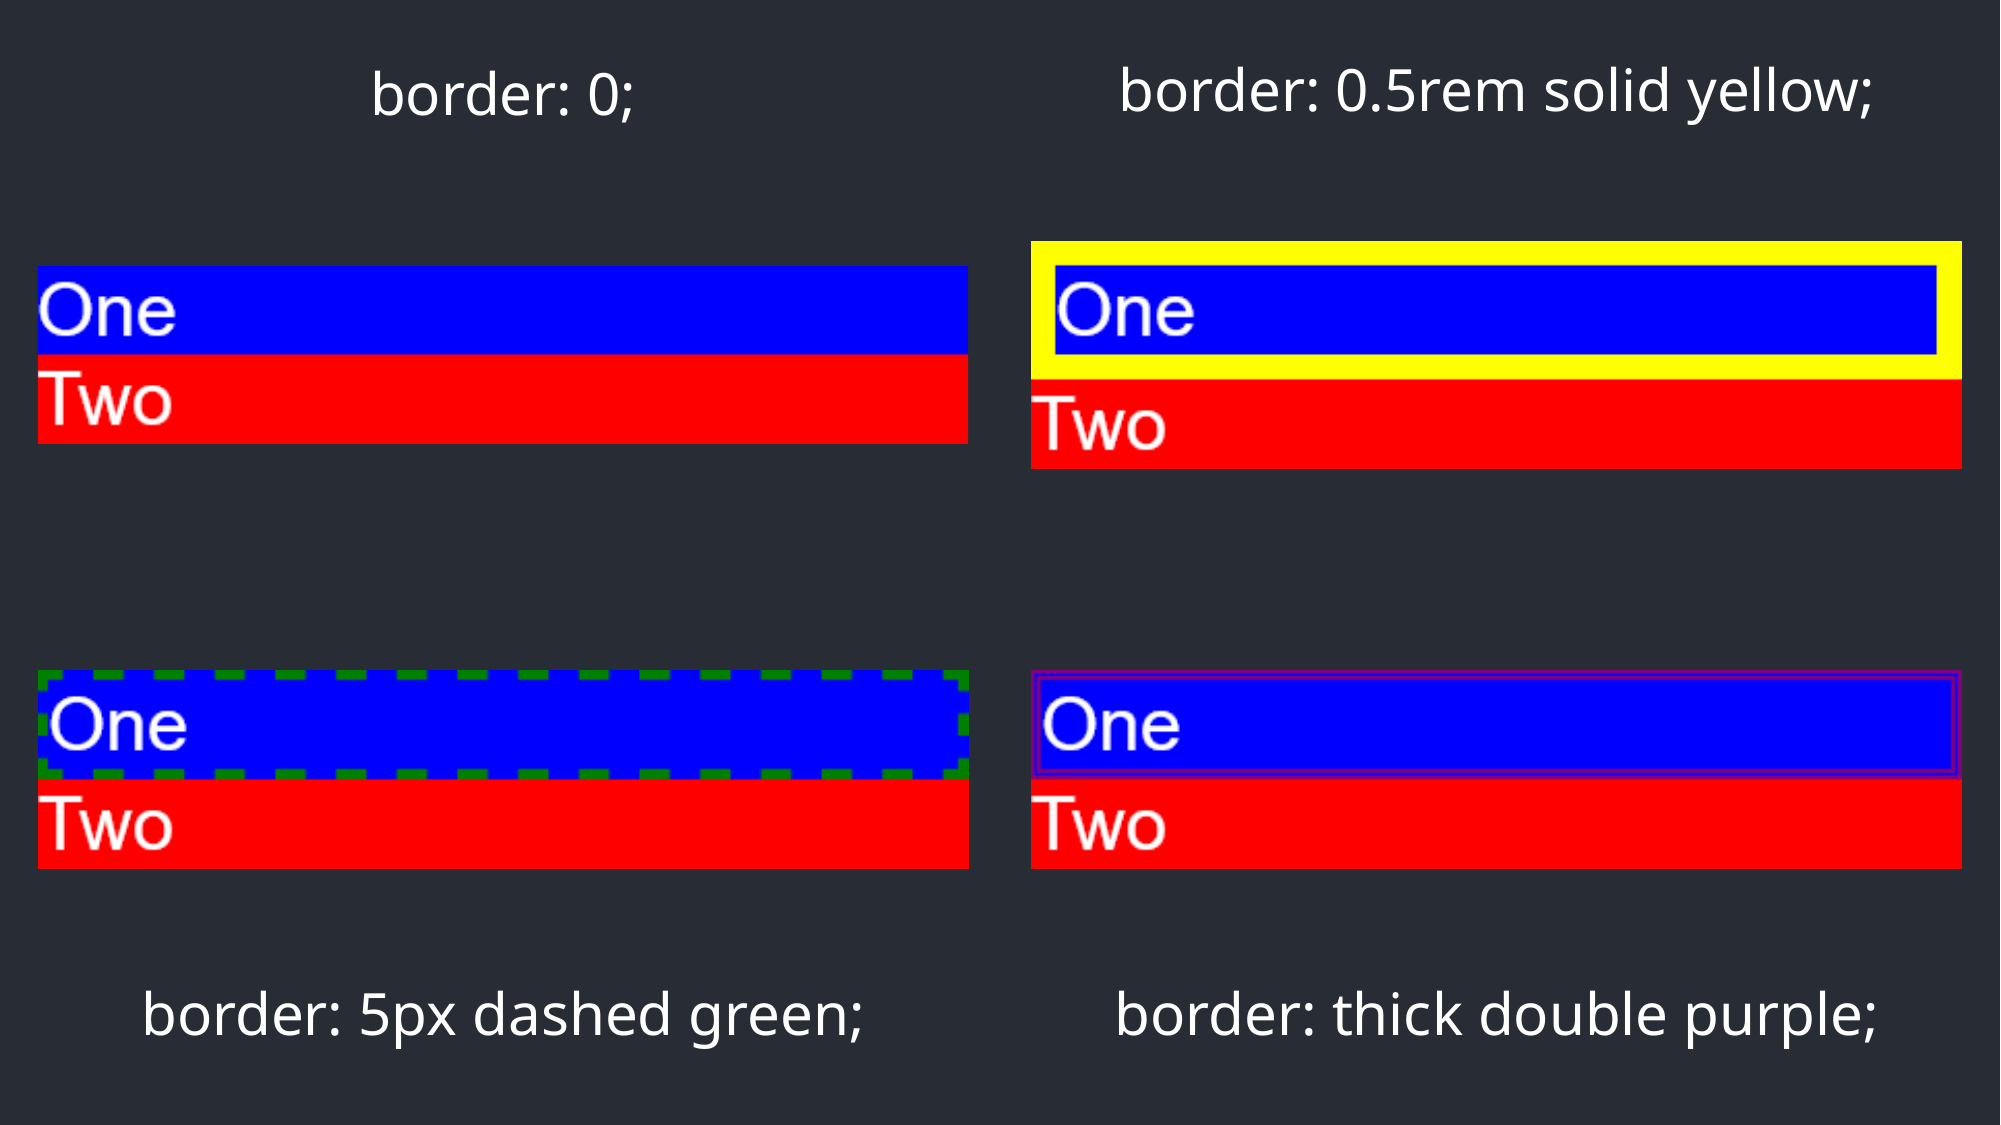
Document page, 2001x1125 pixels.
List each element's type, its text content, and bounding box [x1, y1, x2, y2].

picture [1031, 240, 1963, 470]
list border: 0.5rem solid yellow; [1031, 53, 1962, 148]
list border: thick double purple; [1031, 977, 1962, 1072]
picture [37, 669, 969, 870]
picture [1031, 669, 1963, 870]
list border: 5px dashed green; [38, 977, 969, 1072]
list border: 0; [38, 57, 969, 152]
picture [37, 265, 969, 445]
